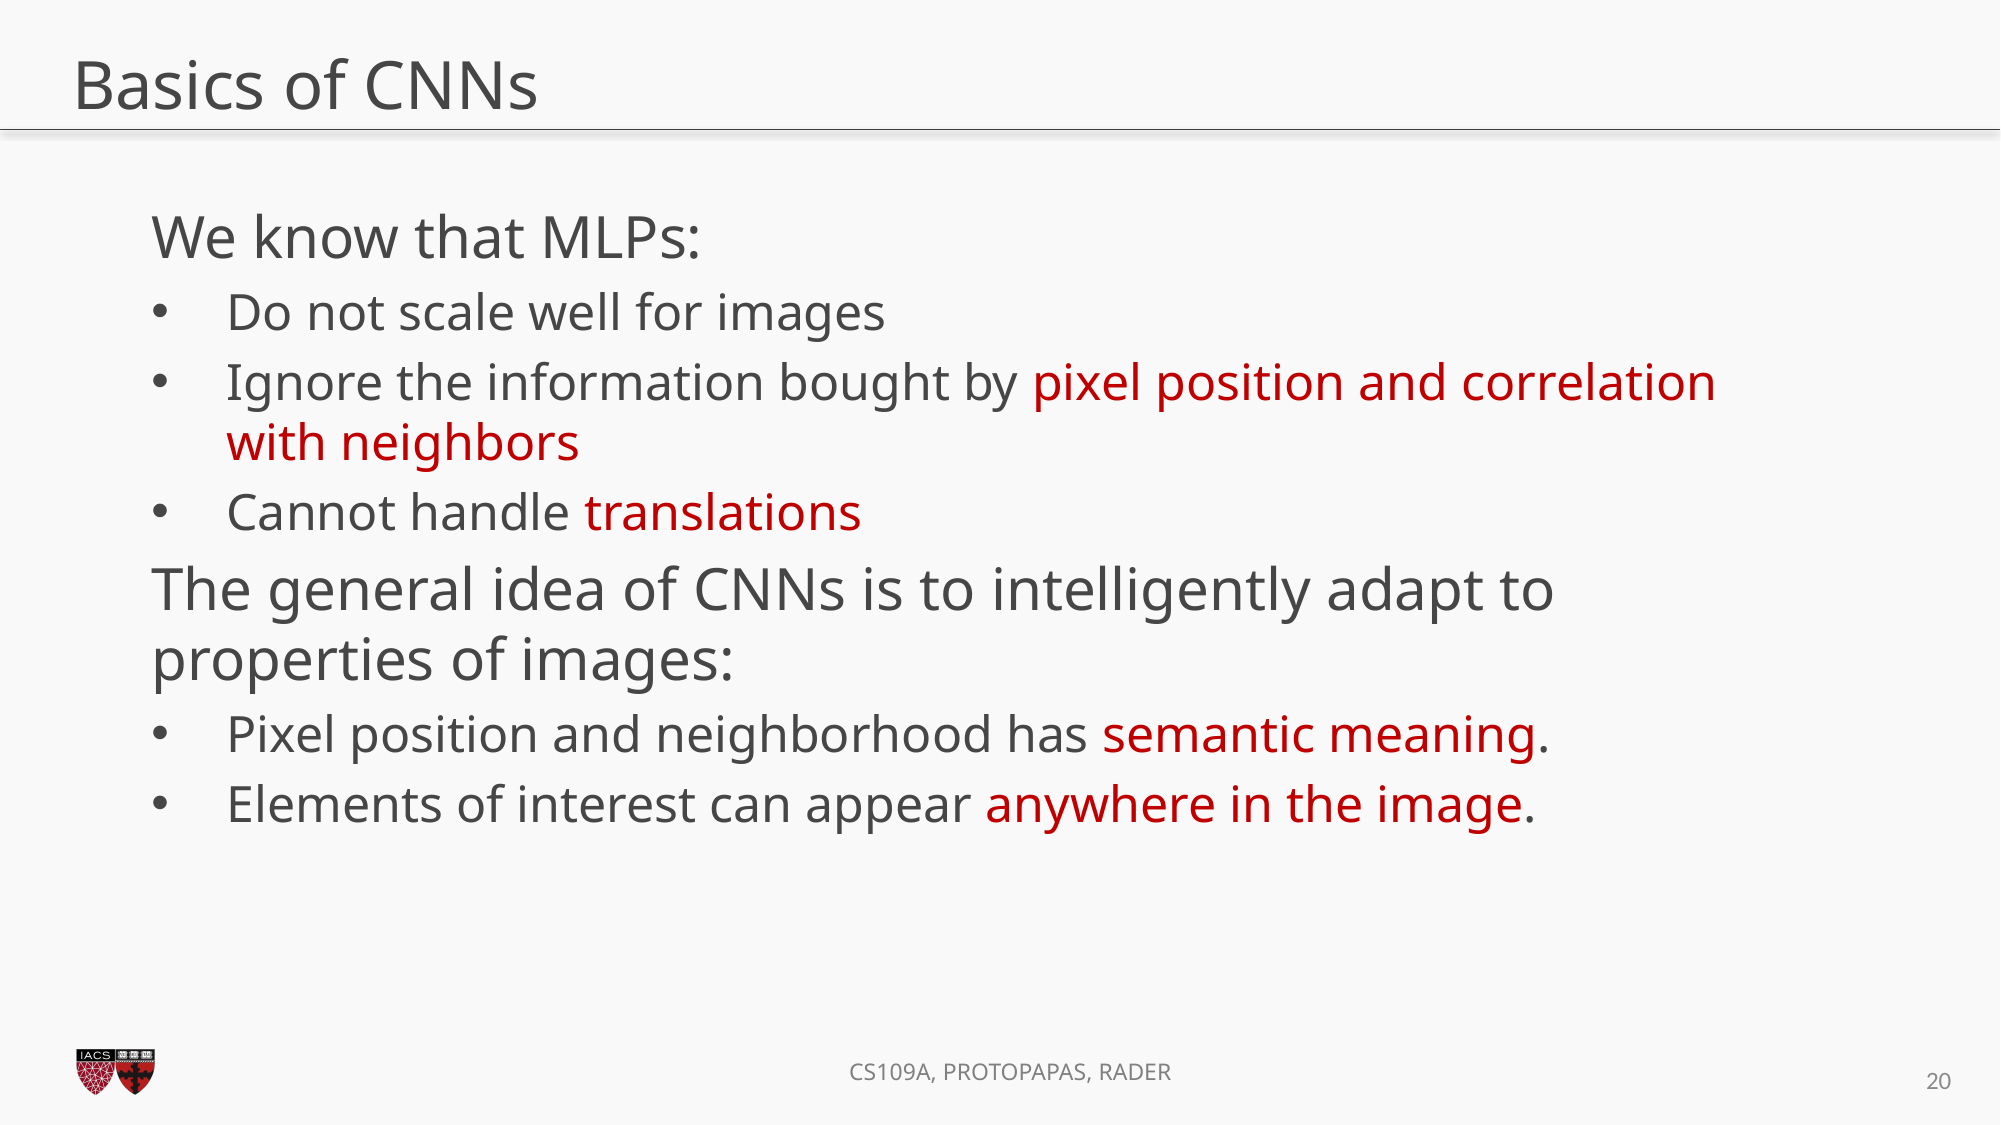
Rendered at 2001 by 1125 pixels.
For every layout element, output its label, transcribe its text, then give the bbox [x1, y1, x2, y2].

slide_number 20 [1500, 1050, 1967, 1110]
picture [75, 1049, 155, 1095]
title Basics of CNNs [57, 35, 1943, 162]
list We know that MLPs: Do not scale well for images Ignore the information bought by pixel position and correlation with neighbors Cannot handle translations The general idea of CNNs is to intelligently adapt to properties of images: Pixel position and neighborhood has semantic meaning. Elements of interest can appear anywhere in the image. [136, 193, 1831, 920]
